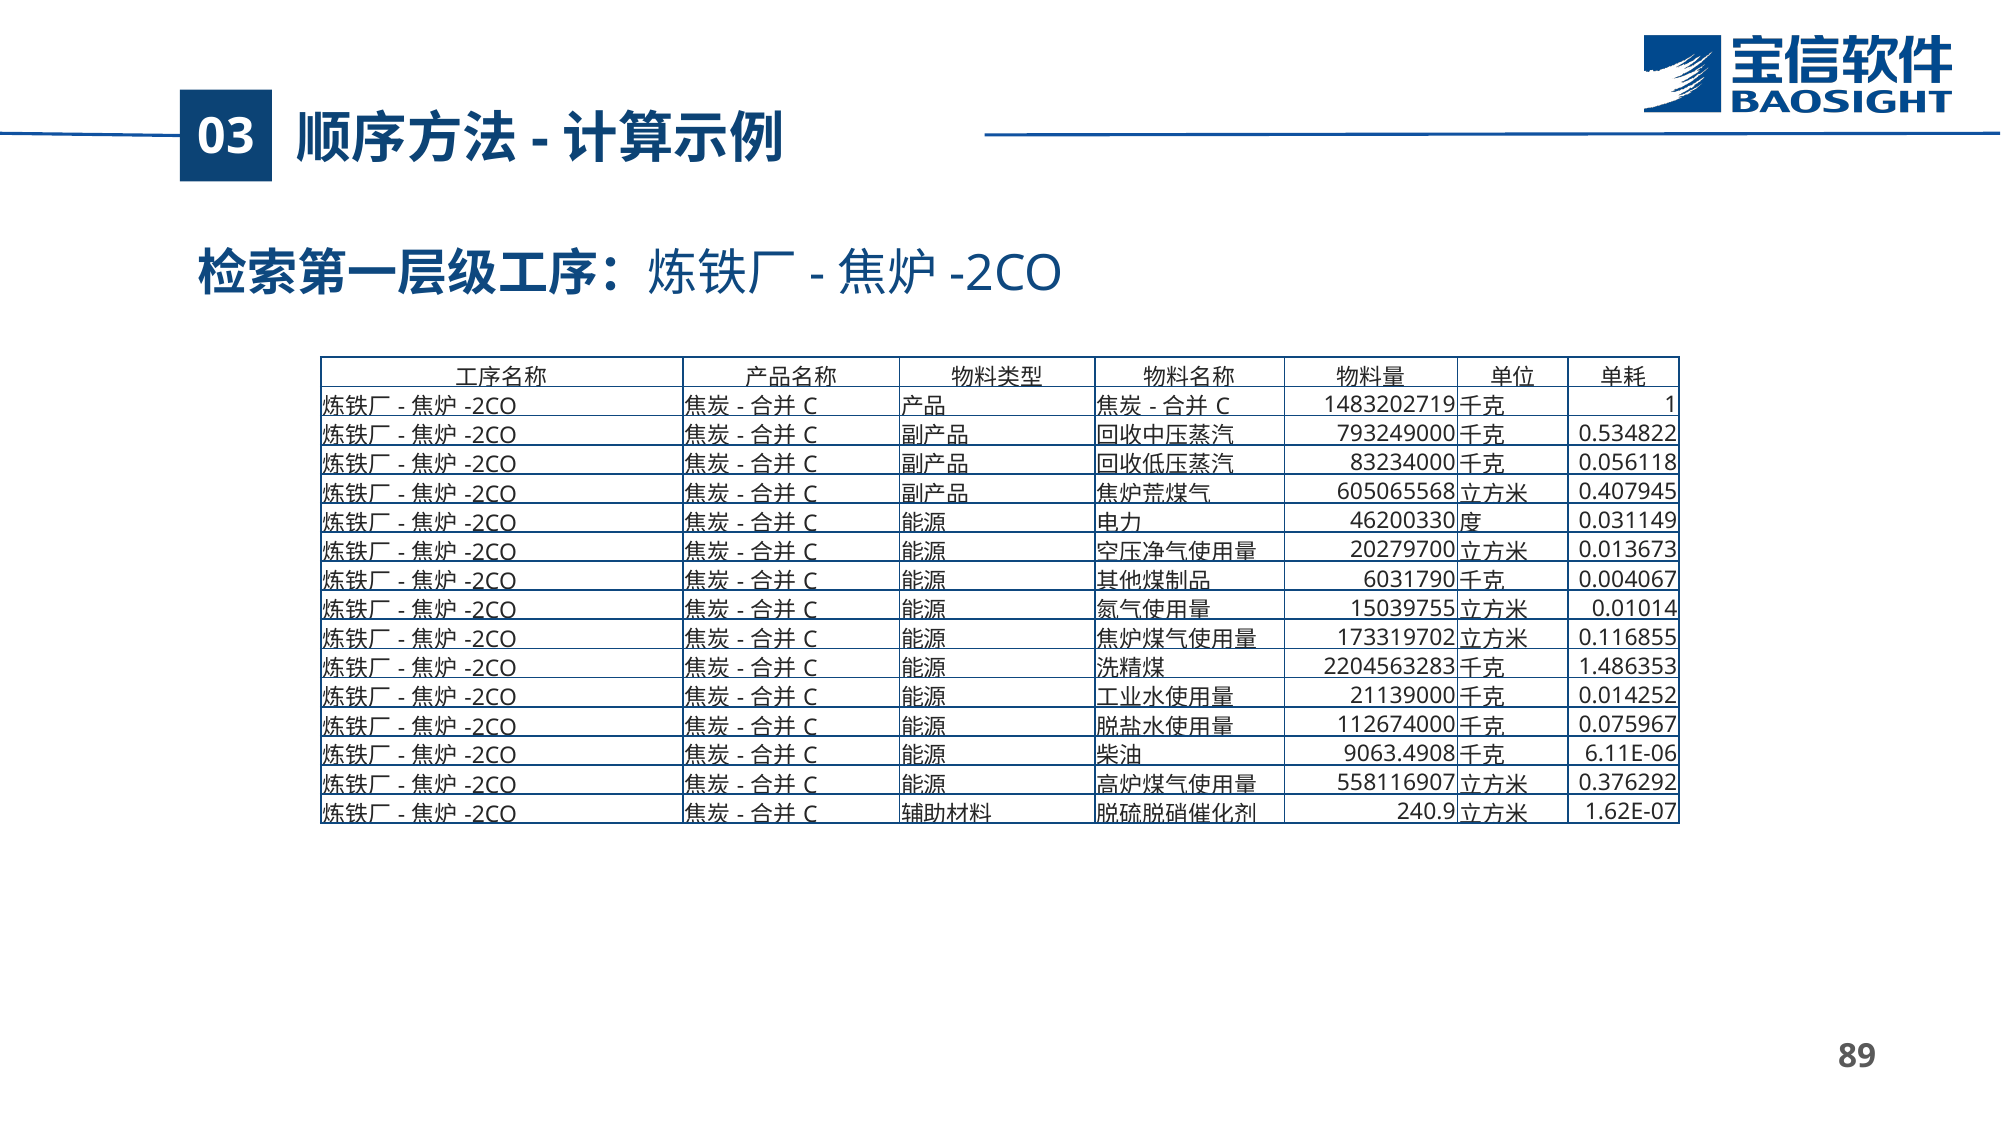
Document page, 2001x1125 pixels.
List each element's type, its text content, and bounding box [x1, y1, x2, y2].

table_cell 炼铁厂-焦炉-2CO [322, 533, 682, 560]
table_cell 1 [1569, 387, 1678, 415]
table_cell 辅助材料 [900, 795, 1094, 822]
table_cell 0.013673 [1569, 533, 1678, 560]
picture [1644, 35, 1952, 113]
table_cell 立方米 [1458, 766, 1567, 793]
table_cell 立方米 [1458, 475, 1567, 502]
table_header 工序名称 [322, 358, 682, 386]
table_cell 焦炭-合并C [684, 533, 899, 560]
list 03 [177, 96, 275, 173]
table_cell 炼铁厂-焦炉-2CO [322, 387, 682, 415]
table_cell 立方米 [1458, 795, 1567, 822]
table_cell 炼铁厂-焦炉-2CO [322, 504, 682, 531]
table_cell 炼铁厂-焦炉-2CO [322, 620, 682, 648]
table_cell 能源 [900, 737, 1094, 764]
table_cell 能源 [900, 591, 1094, 618]
table_cell 0.407945 [1569, 475, 1678, 502]
table_cell 千克 [1458, 649, 1567, 677]
table_cell 焦炭-合并C [684, 475, 899, 502]
table_cell 焦炭-合并C [684, 649, 899, 677]
text_box 检索第一层级工序：炼铁厂-焦炉-2CO [177, 200, 1807, 311]
table_cell 高炉煤气使用量 [1096, 766, 1284, 793]
table_cell 立方米 [1458, 620, 1567, 648]
table_cell 其他煤制品 [1096, 562, 1284, 589]
table_cell 0.116855 [1569, 620, 1678, 648]
table_cell 电力 [1096, 504, 1284, 531]
table_cell 工业水使用量 [1096, 678, 1284, 706]
table_cell 240.9 [1285, 795, 1457, 822]
table_cell 0.01014 [1569, 591, 1678, 618]
table_cell 21139000 [1285, 678, 1457, 706]
table_cell 炼铁厂-焦炉-2CO [322, 766, 682, 793]
table_cell 产品 [900, 387, 1094, 415]
table_cell 千克 [1458, 708, 1567, 735]
table_cell 炼铁厂-焦炉-2CO [322, 446, 682, 473]
table_cell 炼铁厂-焦炉-2CO [322, 416, 682, 444]
table_cell 焦炭-合并C [684, 562, 899, 589]
table_cell 副产品 [900, 446, 1094, 473]
table_cell 焦炭-合并C [684, 591, 899, 618]
table_cell 605065568 [1285, 475, 1457, 502]
table_cell 能源 [900, 533, 1094, 560]
table_cell 炼铁厂-焦炉-2CO [322, 591, 682, 618]
table_cell 炼铁厂-焦炉-2CO [322, 562, 682, 589]
table_cell 空压净气使用量 [1096, 533, 1284, 560]
table_cell 83234000 [1285, 446, 1457, 473]
table_cell 0.075967 [1569, 708, 1678, 735]
table_cell 0.004067 [1569, 562, 1678, 589]
table_cell 炼铁厂-焦炉-2CO [322, 649, 682, 677]
table_cell 副产品 [900, 475, 1094, 502]
table_cell 炼铁厂-焦炉-2CO [322, 708, 682, 735]
table_cell 20279700 [1285, 533, 1457, 560]
table_cell 立方米 [1458, 591, 1567, 618]
table_cell 副产品 [900, 416, 1094, 444]
table_cell 0.014252 [1569, 678, 1678, 706]
table_cell 9063.4908 [1285, 737, 1457, 764]
table_cell 炼铁厂-焦炉-2CO [322, 678, 682, 706]
table_cell 千克 [1458, 737, 1567, 764]
table_cell 能源 [900, 708, 1094, 735]
table_cell 焦炭-合并C [684, 795, 899, 822]
table_cell 能源 [900, 678, 1094, 706]
table_cell 2204563283 [1285, 649, 1457, 677]
table_cell 46200330 [1285, 504, 1457, 531]
table_cell 千克 [1458, 416, 1567, 444]
table_cell 0.534822 [1569, 416, 1678, 444]
title 顺序方法-计算示例 [281, 94, 803, 178]
table_cell 回收中压蒸汽 [1096, 416, 1284, 444]
table_cell 千克 [1458, 387, 1567, 415]
table_header 产品名称 [684, 358, 899, 386]
table_cell 焦炉荒煤气 [1096, 475, 1284, 502]
table_cell 1483202719 [1285, 387, 1457, 415]
table_cell 千克 [1458, 446, 1567, 473]
table_cell 焦炭-合并C [684, 678, 899, 706]
table_cell 793249000 [1285, 416, 1457, 444]
table_cell 1.486353 [1569, 649, 1678, 677]
table_header 物料量 [1285, 358, 1457, 386]
table_cell 0.376292 [1569, 766, 1678, 793]
table_cell 焦炭-合并C [1096, 387, 1284, 415]
table_cell 6.11E-06 [1569, 737, 1678, 764]
table_header 物料名称 [1096, 358, 1284, 386]
table_cell 焦炉煤气使用量 [1096, 620, 1284, 648]
table_cell 脱盐水使用量 [1096, 708, 1284, 735]
table_cell 脱硫脱硝催化剂 [1096, 795, 1284, 822]
table_header 单耗 [1569, 358, 1678, 386]
table_cell 能源 [900, 504, 1094, 531]
table_cell 焦炭-合并C [684, 416, 899, 444]
table_cell 173319702 [1285, 620, 1457, 648]
table_cell 112674000 [1285, 708, 1457, 735]
table_cell 焦炭-合并C [684, 708, 899, 735]
table_cell 0.056118 [1569, 446, 1678, 473]
table_cell 千克 [1458, 678, 1567, 706]
table_cell 15039755 [1285, 591, 1457, 618]
table_cell 能源 [900, 766, 1094, 793]
table_cell 炼铁厂-焦炉-2CO [322, 475, 682, 502]
table_cell 焦炭-合并C [684, 737, 899, 764]
table_cell 炼铁厂-焦炉-2CO [322, 795, 682, 822]
table_cell 氮气使用量 [1096, 591, 1284, 618]
table_header 物料类型 [900, 358, 1094, 386]
table_cell 焦炭-合并C [684, 504, 899, 531]
table_cell 558116907 [1285, 766, 1457, 793]
table_header 单位 [1458, 358, 1567, 386]
table_cell 1.62E-07 [1569, 795, 1678, 822]
table_cell 洗精煤 [1096, 649, 1284, 677]
table_cell 能源 [900, 620, 1094, 648]
table_cell 回收低压蒸汽 [1096, 446, 1284, 473]
table_cell 立方米 [1458, 533, 1567, 560]
table_cell 能源 [900, 562, 1094, 589]
table_cell 千克 [1458, 562, 1567, 589]
table_cell 6031790 [1285, 562, 1457, 589]
table_cell 焦炭-合并C [684, 620, 899, 648]
table_cell 焦炭-合并C [684, 766, 899, 793]
table_cell 焦炭-合并C [684, 446, 899, 473]
table_cell 焦炭-合并C [684, 387, 899, 415]
table_cell 能源 [900, 649, 1094, 677]
table_cell 柴油 [1096, 737, 1284, 764]
table_cell 度 [1458, 504, 1567, 531]
table_cell 0.031149 [1569, 504, 1678, 531]
table_cell 炼铁厂-焦炉-2CO [322, 737, 682, 764]
